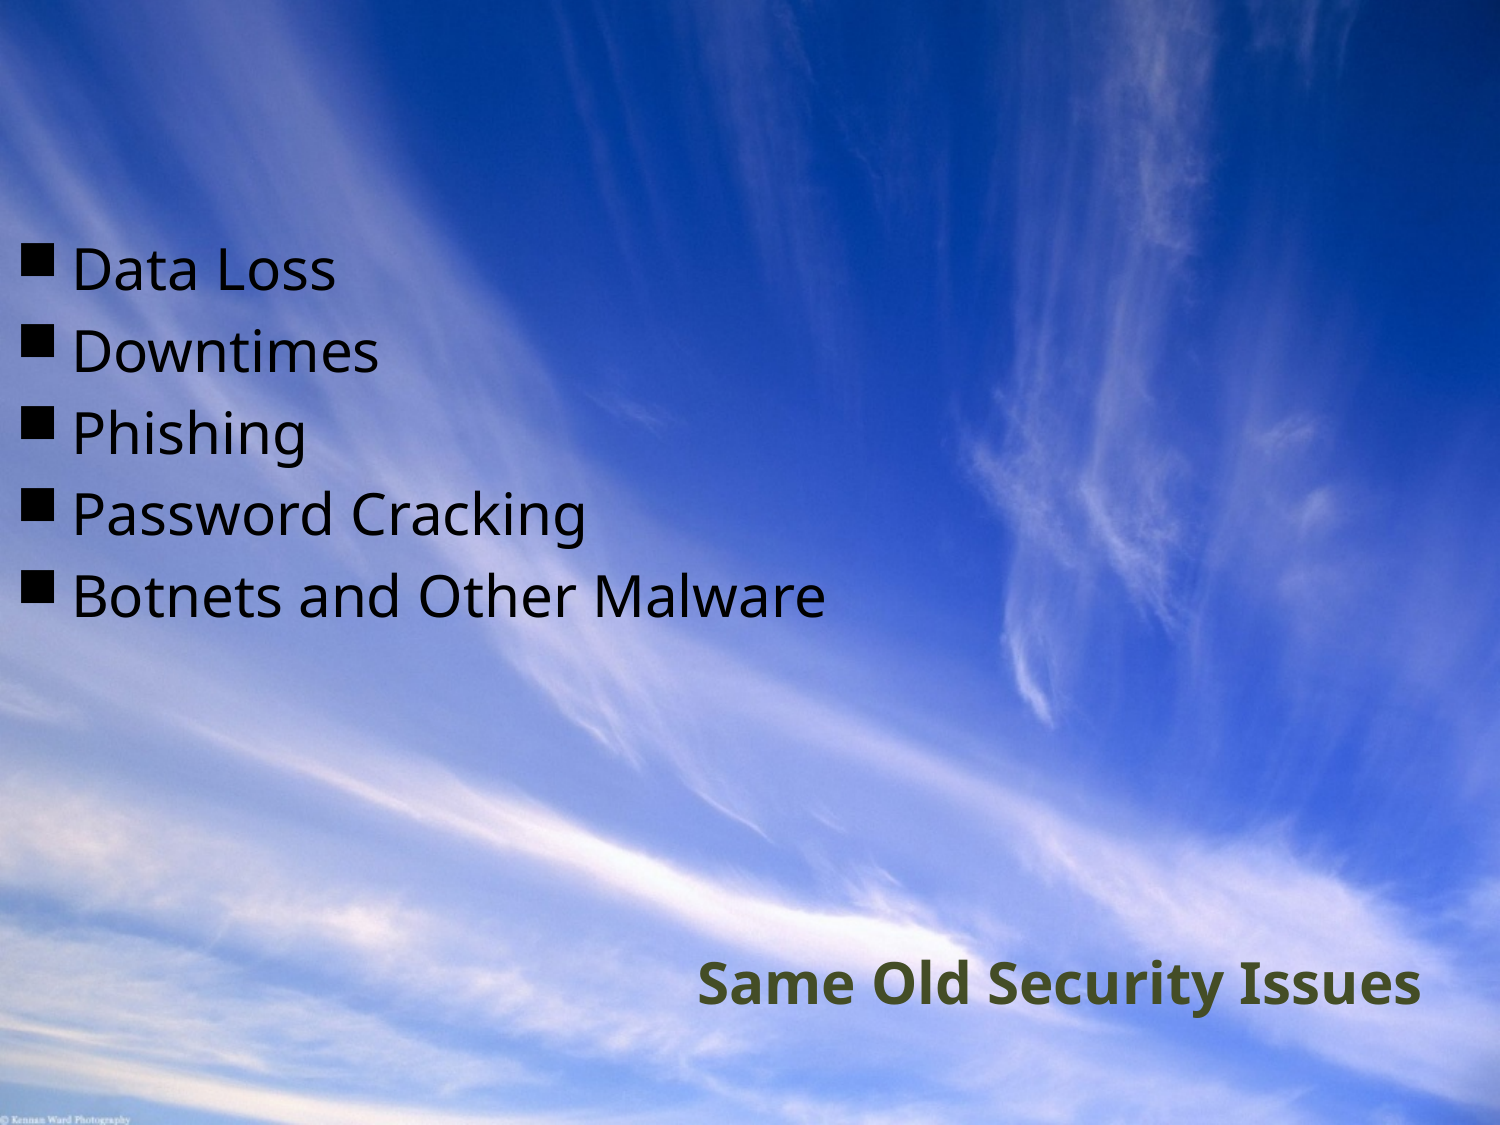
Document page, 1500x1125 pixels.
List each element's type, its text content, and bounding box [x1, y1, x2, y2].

title Same Old Security Issues [1376, 887, 1438, 1076]
picture [0, 0, 1500, 1125]
list Data Loss Downtimes Phishing Password Cracking Botnets and Other Malware [0, 224, 1376, 1101]
